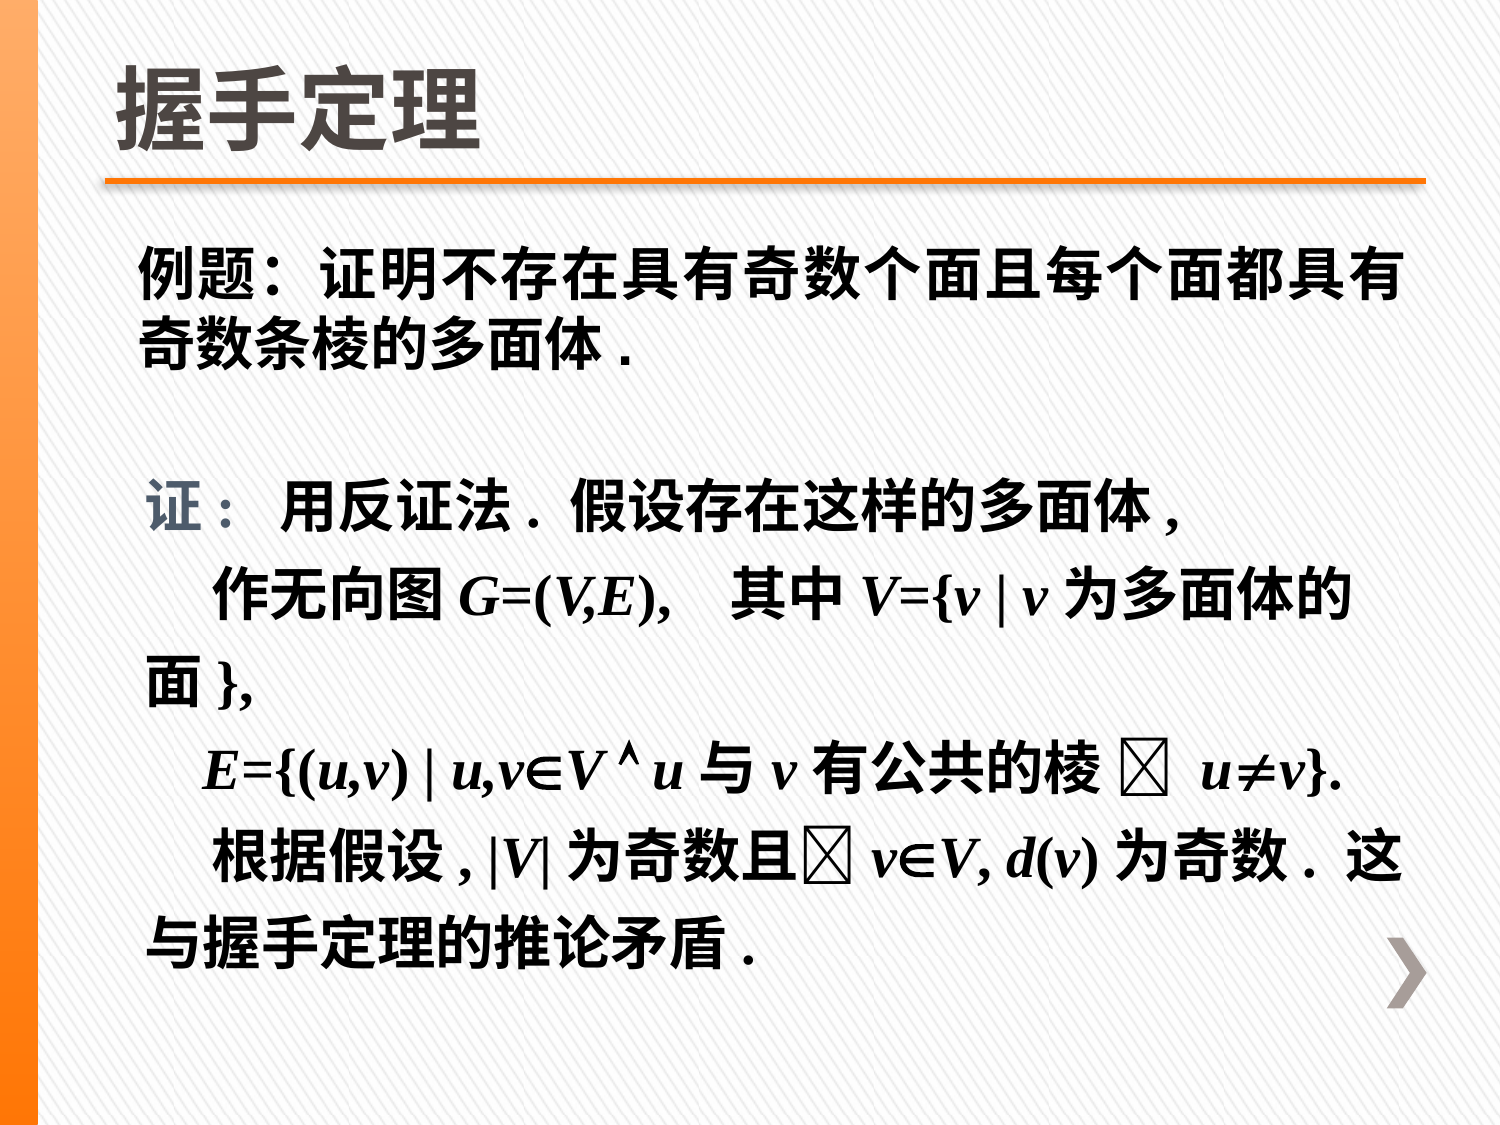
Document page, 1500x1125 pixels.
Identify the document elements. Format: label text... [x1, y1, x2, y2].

text_box [0, 281, 37, 285]
title 握手定理 [99, 0, 1422, 170]
text_box 例题：证明不存在具有奇数个面且每个面都具有奇数条棱的多面体. [122, 230, 1422, 385]
text_box 证: 用反证法. 假设存在这样的多面体, 作无向图G=(V,E), 其中V={v | v为多面体的面}, E={(u,v) | u,vV  u与v有公共的棱  uv}. 根据假设, |V|为奇数且vV, d(v)为奇数. 这与握手定理的推论矛盾. [129, 444, 1455, 1072]
